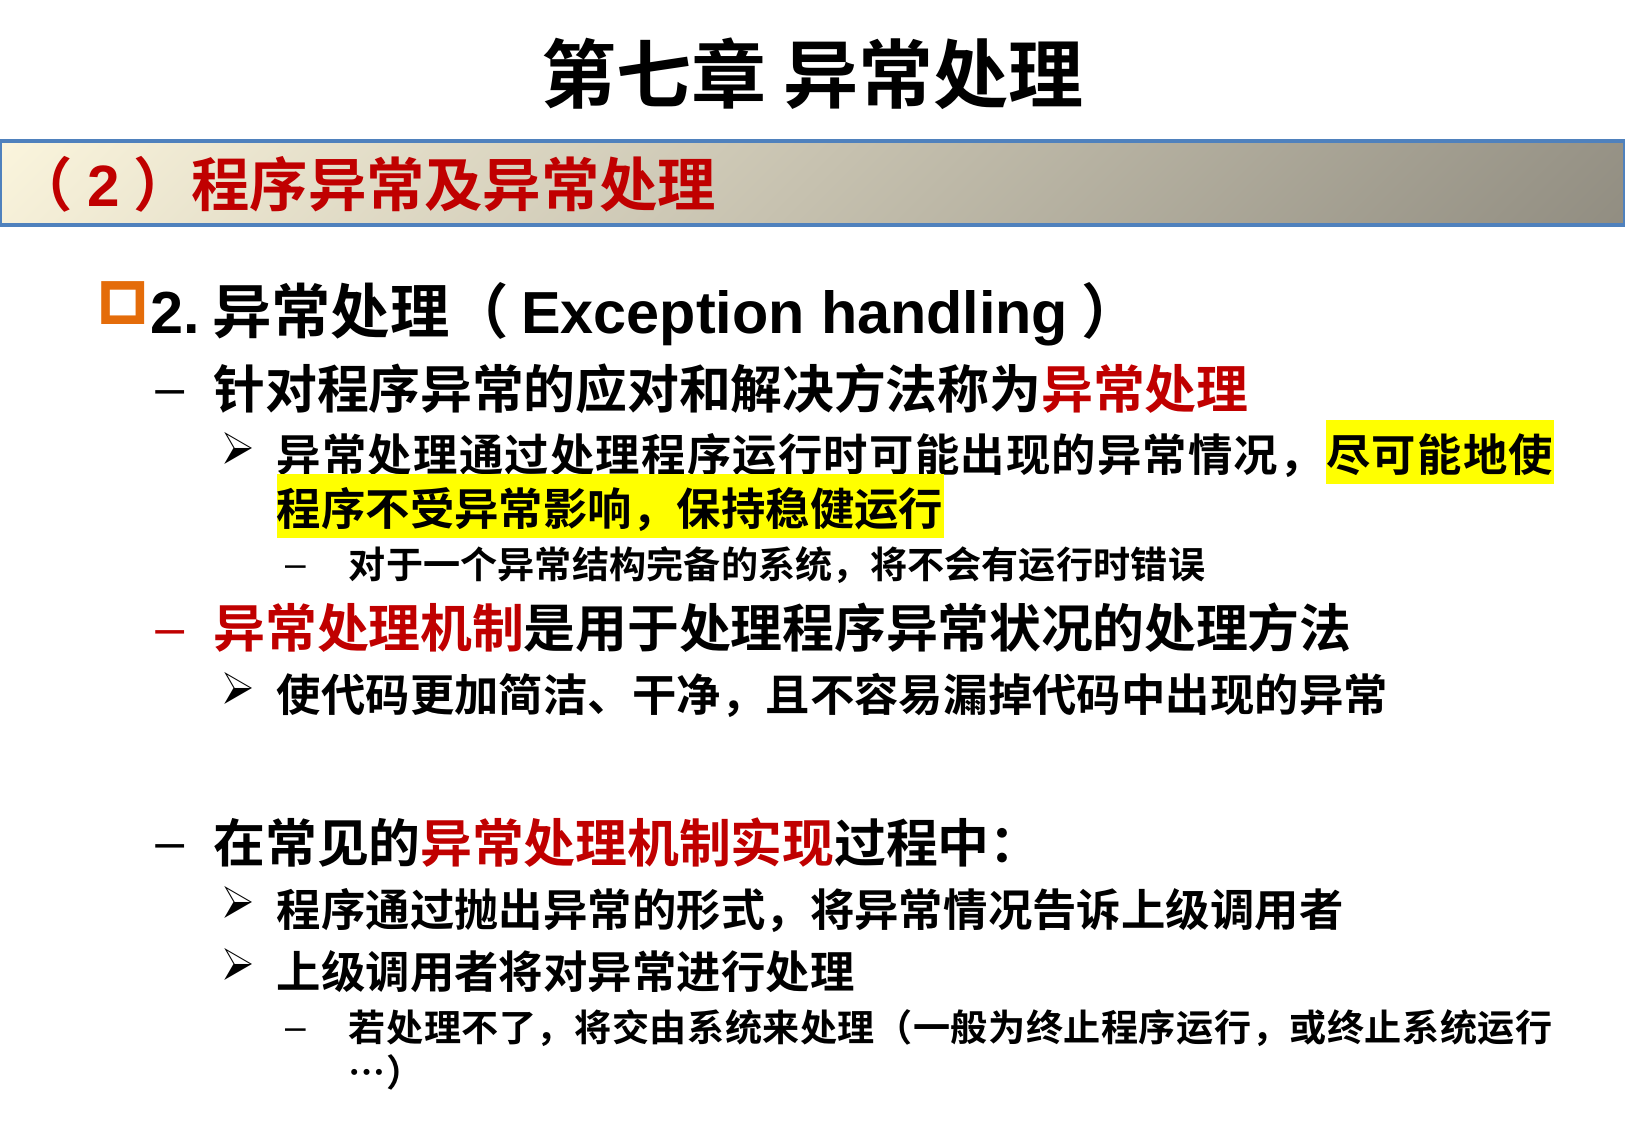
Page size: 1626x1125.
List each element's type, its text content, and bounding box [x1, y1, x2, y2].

list 2.异常处理（Exception handling） 针对程序异常的应对和解决方法称为异常处理 异常处理通过处理程序运行时可能出现的异常情况，尽可能地使程序不受异常影响，保持稳健运行 对于一个异常结构完备的系统，将不会有运行时错误 异常处理机制是用于处理程序异常状况的处理方法 使代码更加简洁、干净，且不容易漏掉代码中出现的异常 在常见的异常处理机制实现过程中： 程序通过抛出异常的形式，将异常情况告诉上级调用者 上级调用者将对异常进行处理 若处理不了，将交由系统来处理（一般为终止程序运行，或终止系统运行…） [81, 267, 1569, 1106]
text_box （2）程序异常及异常处理 [0, 139, 1625, 227]
title 第七章 异常处理 [81, 19, 1544, 126]
